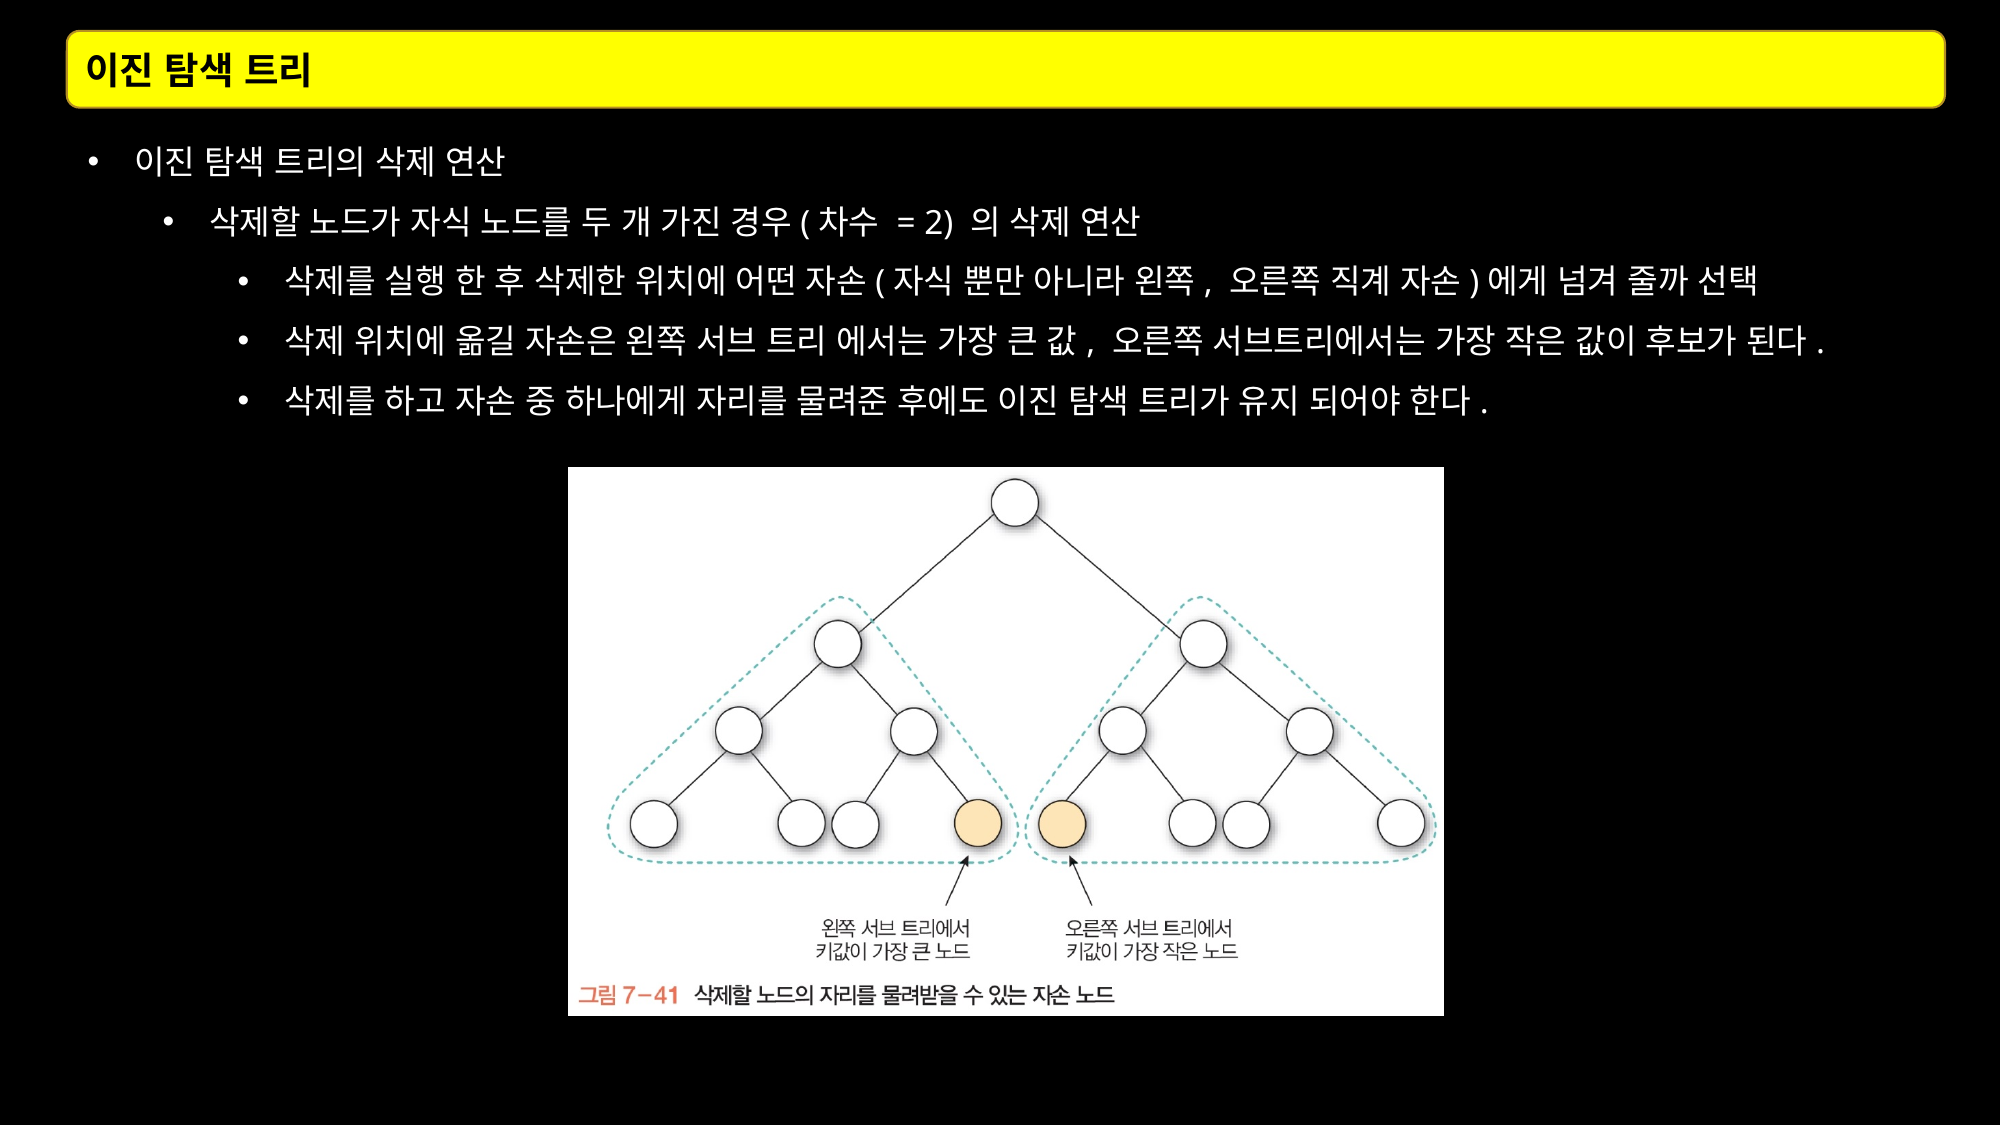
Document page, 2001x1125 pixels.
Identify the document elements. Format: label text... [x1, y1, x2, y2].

picture [568, 467, 1444, 1016]
text_box 이진 탐색 트리 [65, 29, 1947, 109]
text_box 이진 탐색 트리의 삭제 연산 삭제할 노드가 자식 노드를 두 개 가진 경우(차수 = 2) 의 삭제 연산 삭제를 실행 한 후 삭제한 위치에 어떤 자손(자식 뿐만 아니라 왼쪽, 오른쪽 직계 자손)에게 넘겨 줄까 선택 삭제 위치에 옮길 자손은 왼쪽 서브 트리 에서는 가장 큰 값, 오른쪽 서브트리에서는 가장 작은 값이 후보가 된다. 삭제를 하고 자손 중 하나에게 자리를 물려준 후에도 이진 탐색 트리가 유지 되어야 한다. [72, 113, 1946, 1083]
